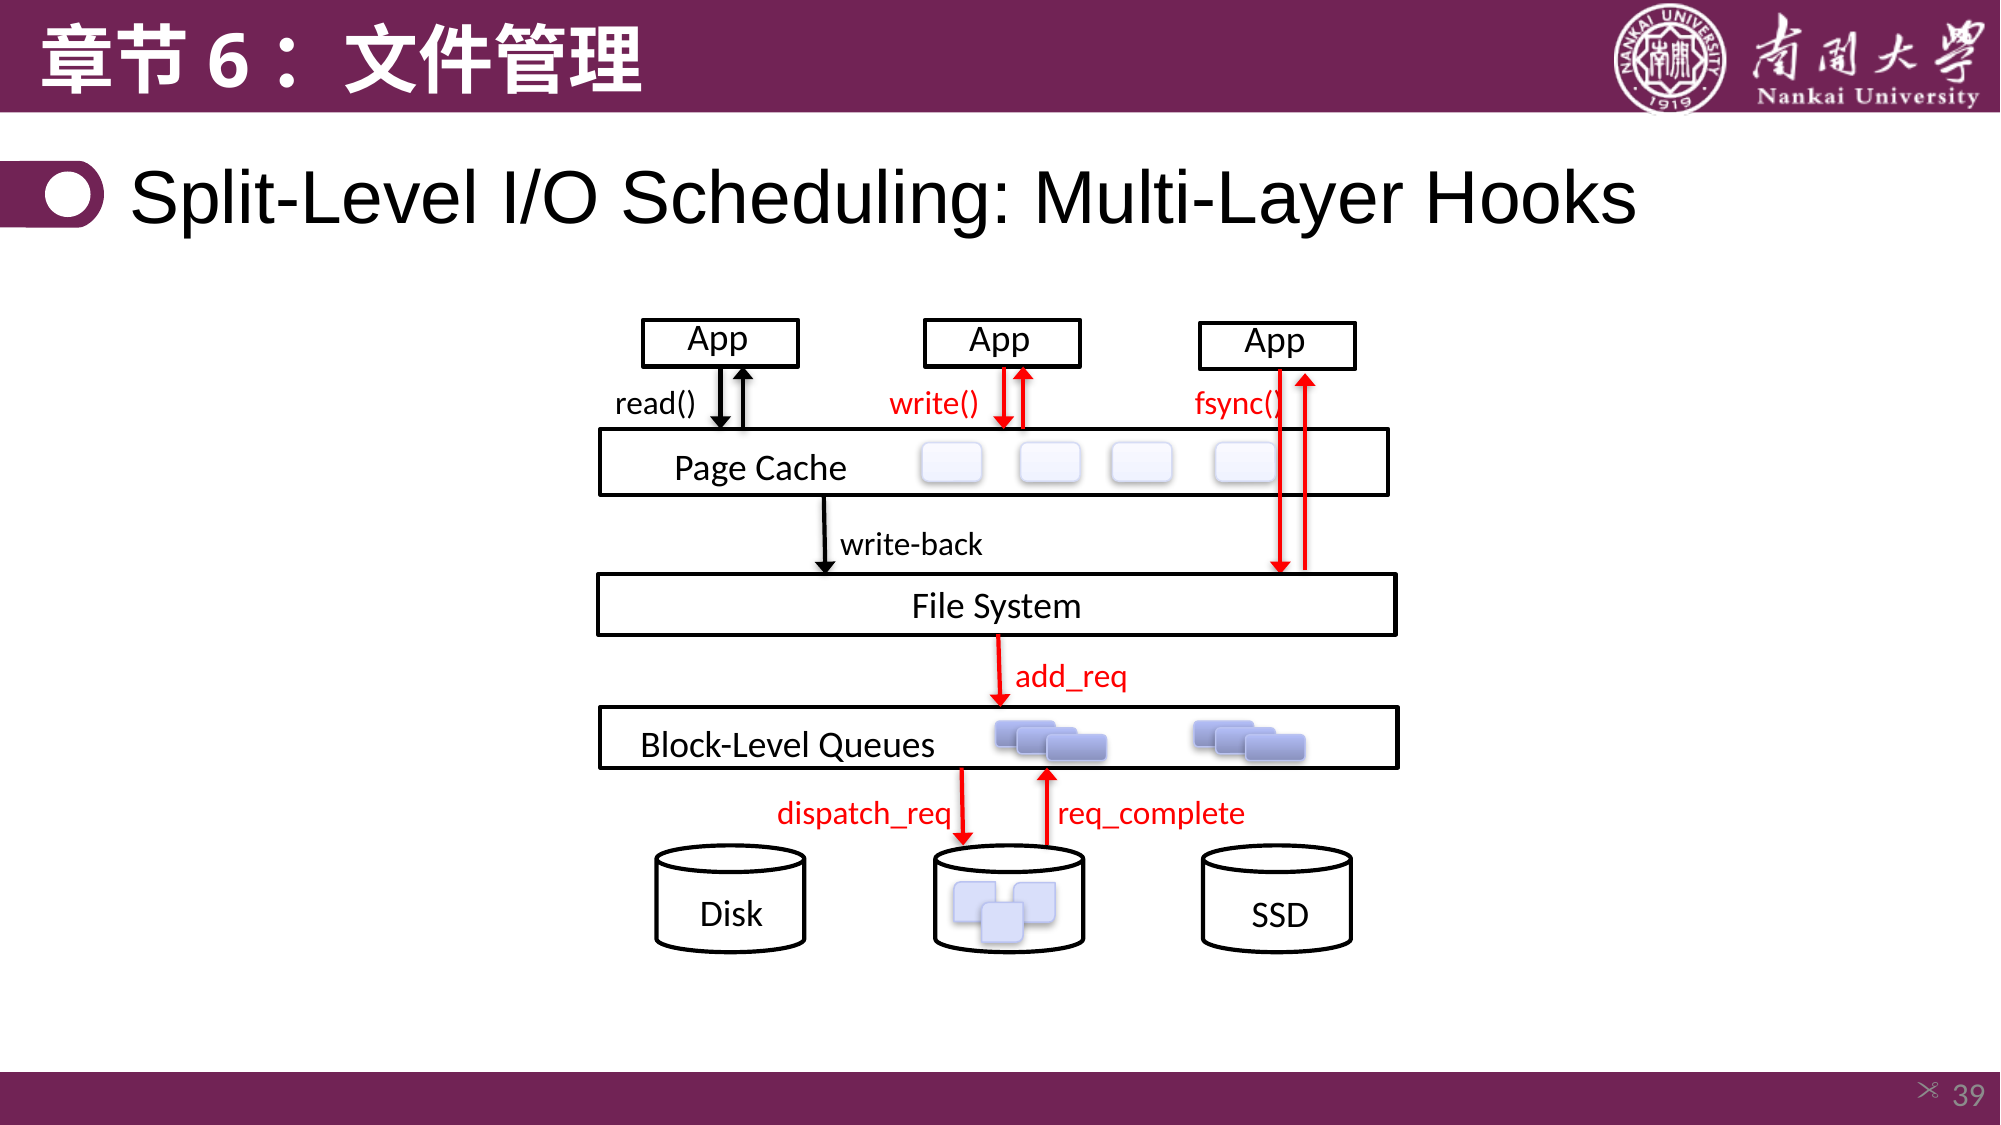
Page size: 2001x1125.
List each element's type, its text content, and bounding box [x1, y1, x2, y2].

title Split-Level I/O Scheduling: Multi-Layer Hooks [114, 143, 1886, 255]
picture [1614, 2, 2001, 120]
slide_number 39 [1550, 1070, 2000, 1124]
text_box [598, 305, 1398, 953]
